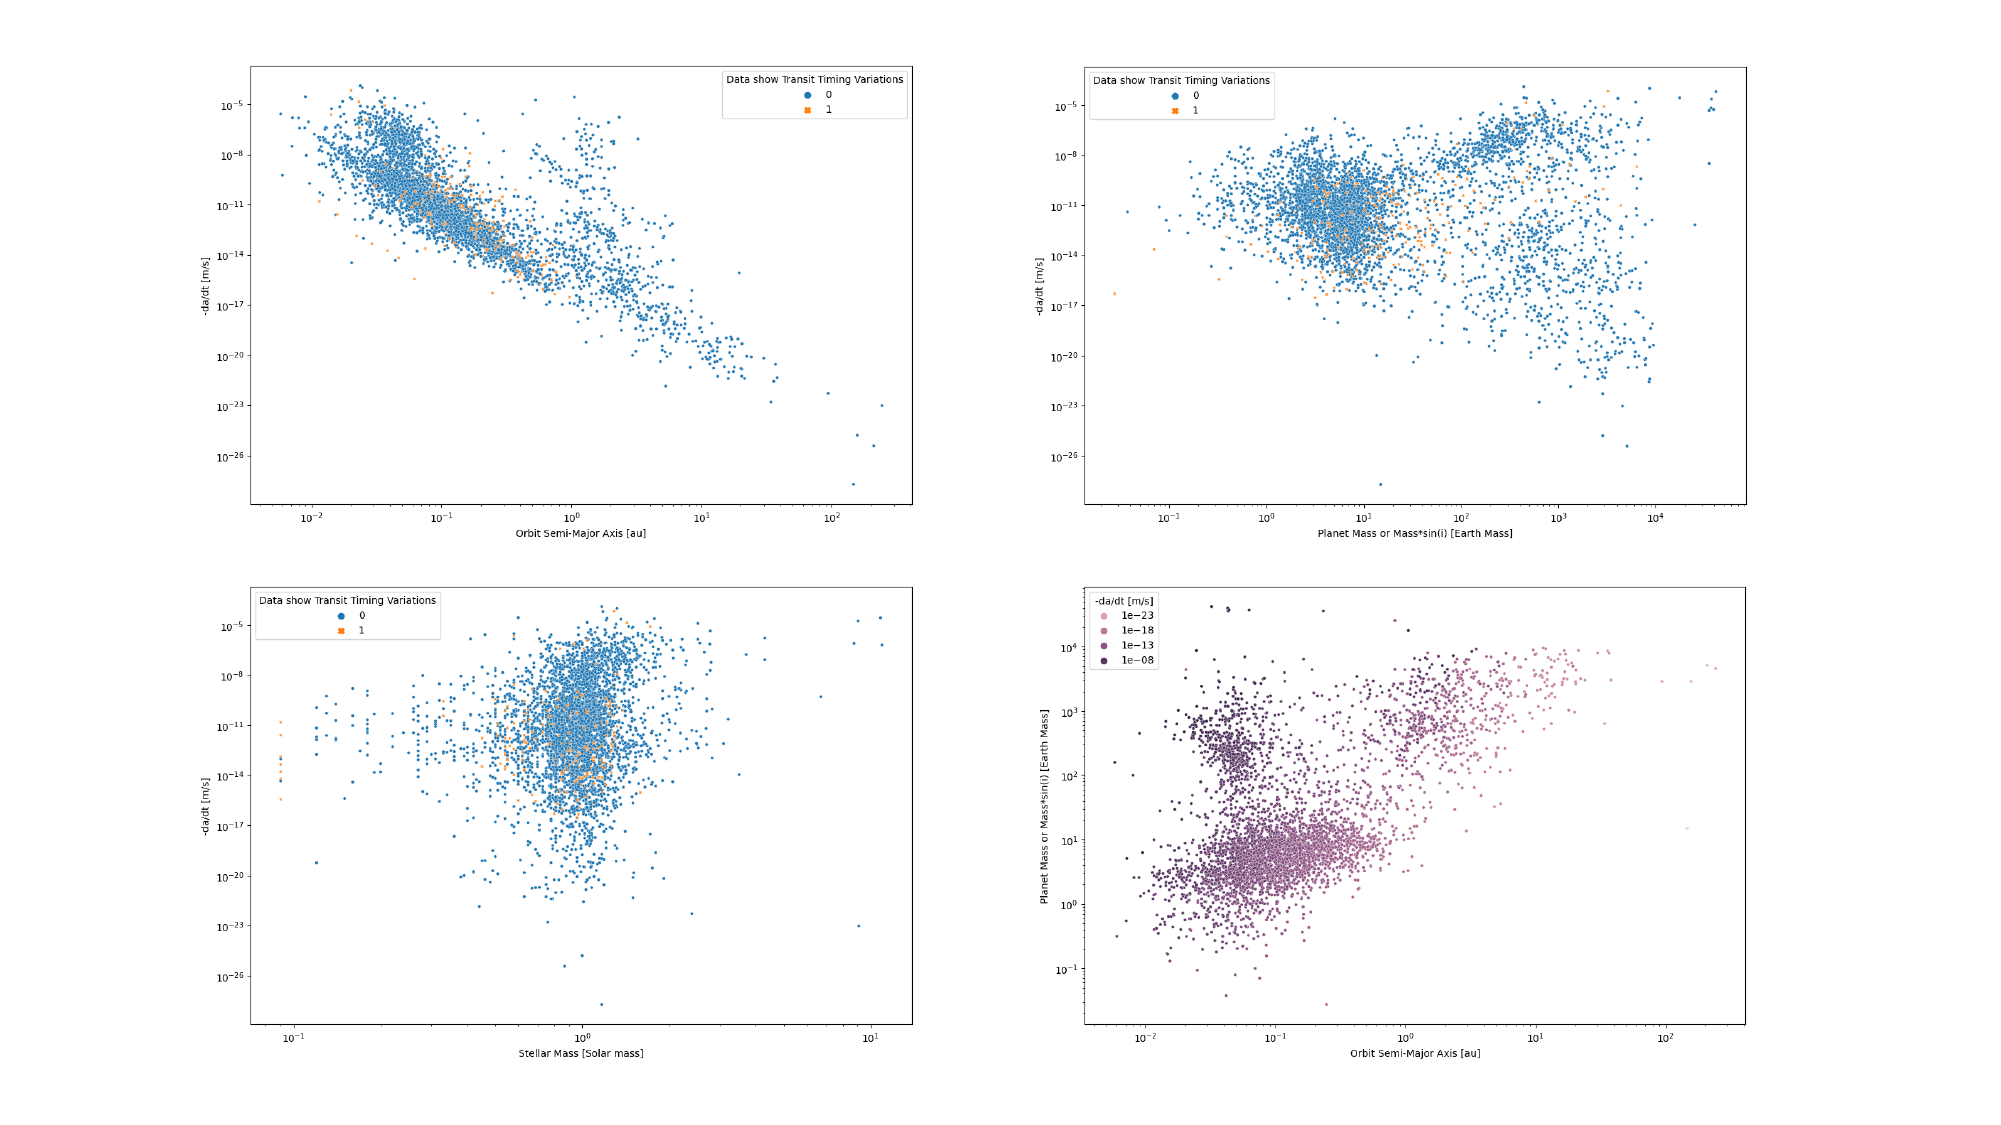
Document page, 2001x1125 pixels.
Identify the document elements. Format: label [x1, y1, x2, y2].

list [194, 59, 918, 545]
picture [194, 580, 918, 1065]
picture [1028, 60, 1752, 545]
picture [1033, 580, 1752, 1065]
